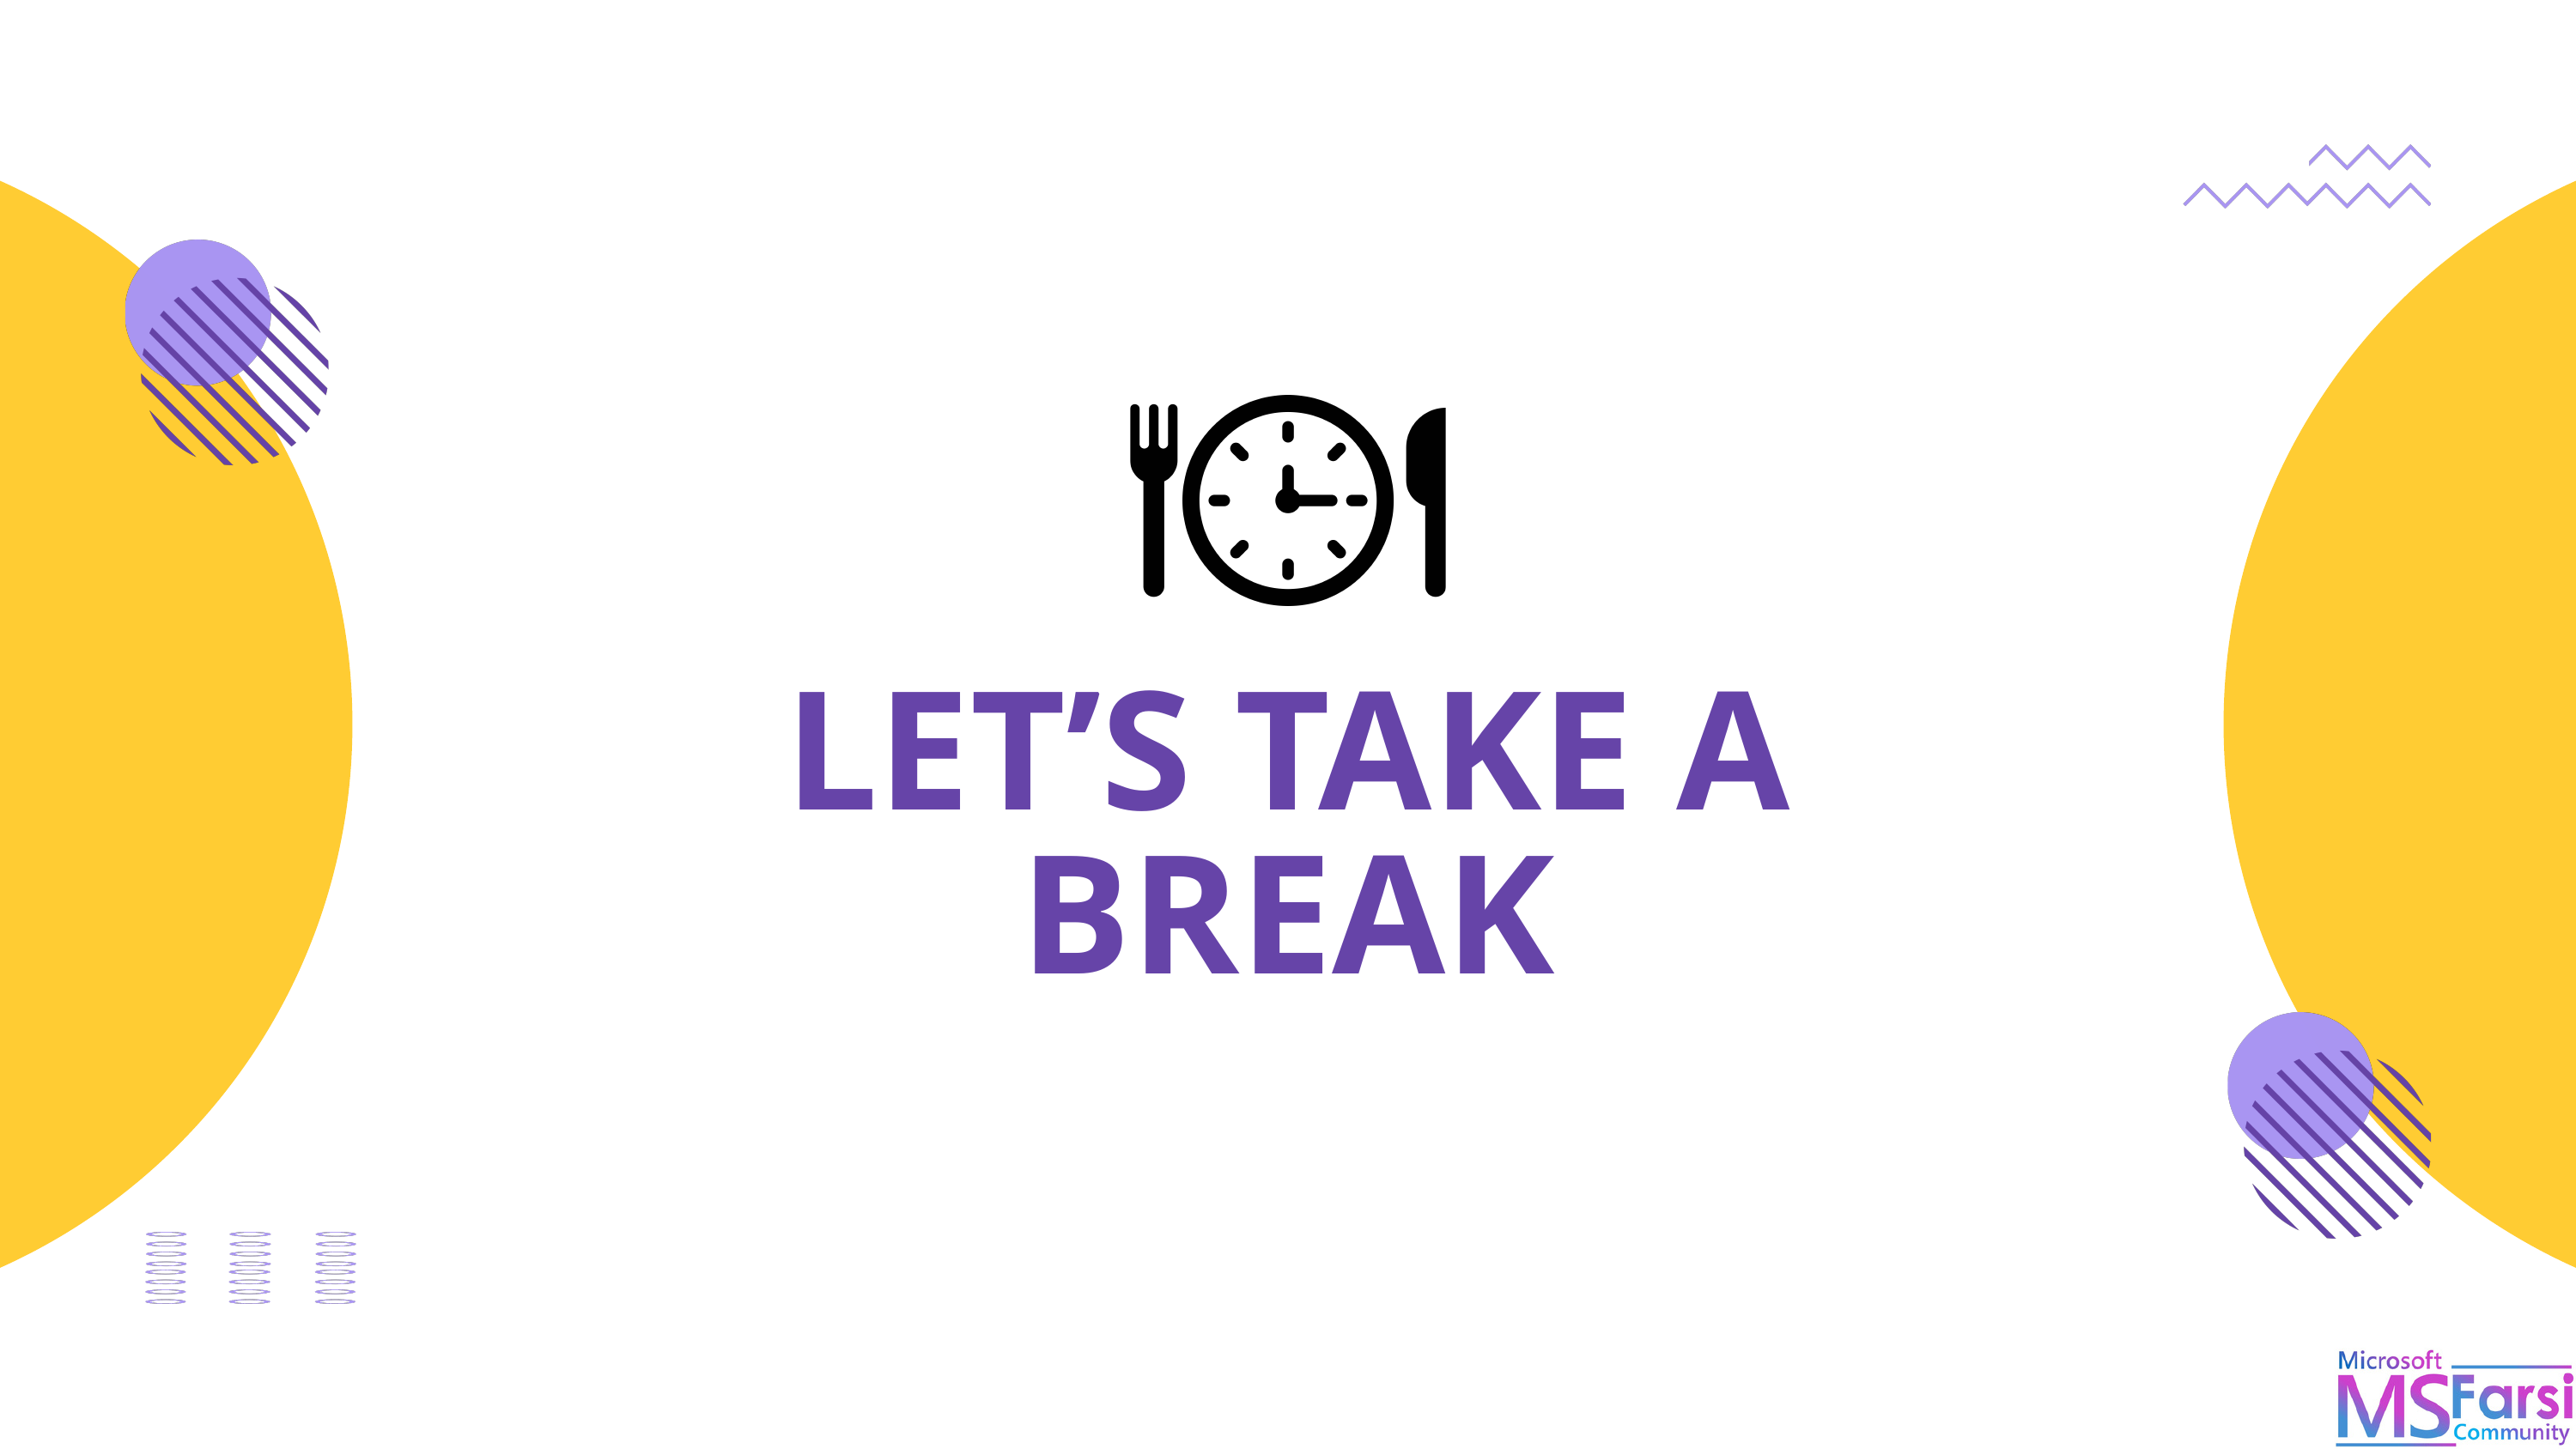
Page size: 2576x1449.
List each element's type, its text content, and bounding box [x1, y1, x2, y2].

text_box [2183, 144, 2218, 209]
text_box [1130, 395, 1446, 606]
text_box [0, 129, 353, 1320]
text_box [2223, 129, 2576, 1320]
text_box LET’S TAKE A BREAK [750, 677, 1826, 1008]
text_box [2334, 1348, 2576, 1449]
